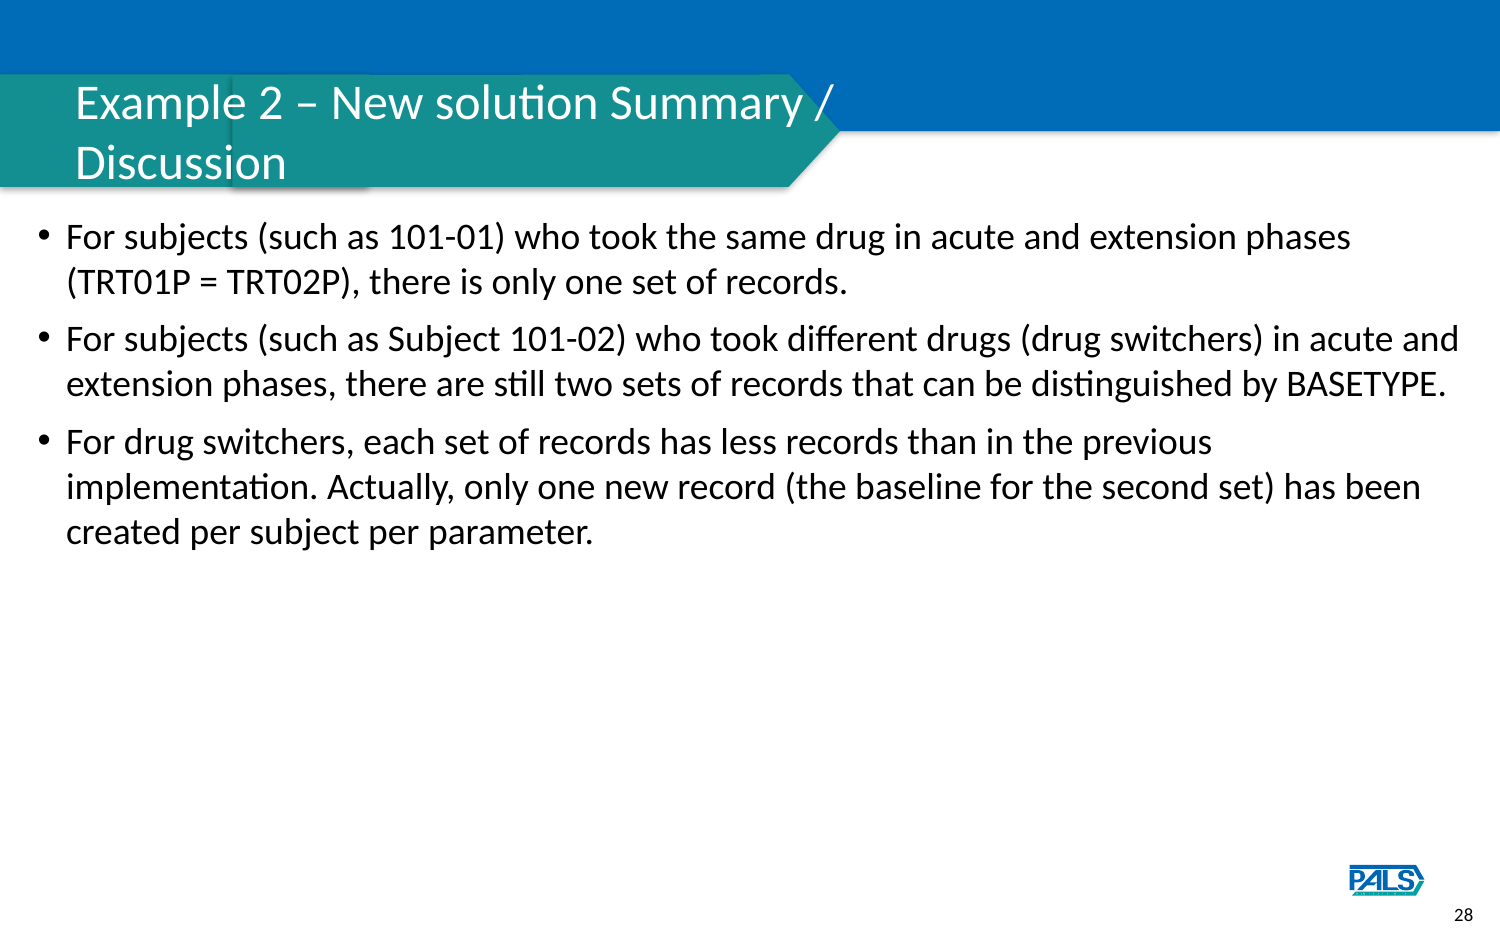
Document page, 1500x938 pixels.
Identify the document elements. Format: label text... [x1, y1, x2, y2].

list For subjects (such as 101-01) who took the same drug in acute and extension phases (TRT01P = TRT02P), there is only one set of records. For subjects (such as Subject 101-02) who took different drugs (drug switchers) in acute and extension phases, there are still two sets of records that can be distinguished by BASETYPE. For drug switchers, each set of records has less records than in the previous implementation. Actually, only one new record (the baseline for the second set) has been created per subject per parameter. [37, 211, 1490, 878]
title Example 2 – New solution Summary / Discussion [0, 73, 840, 186]
